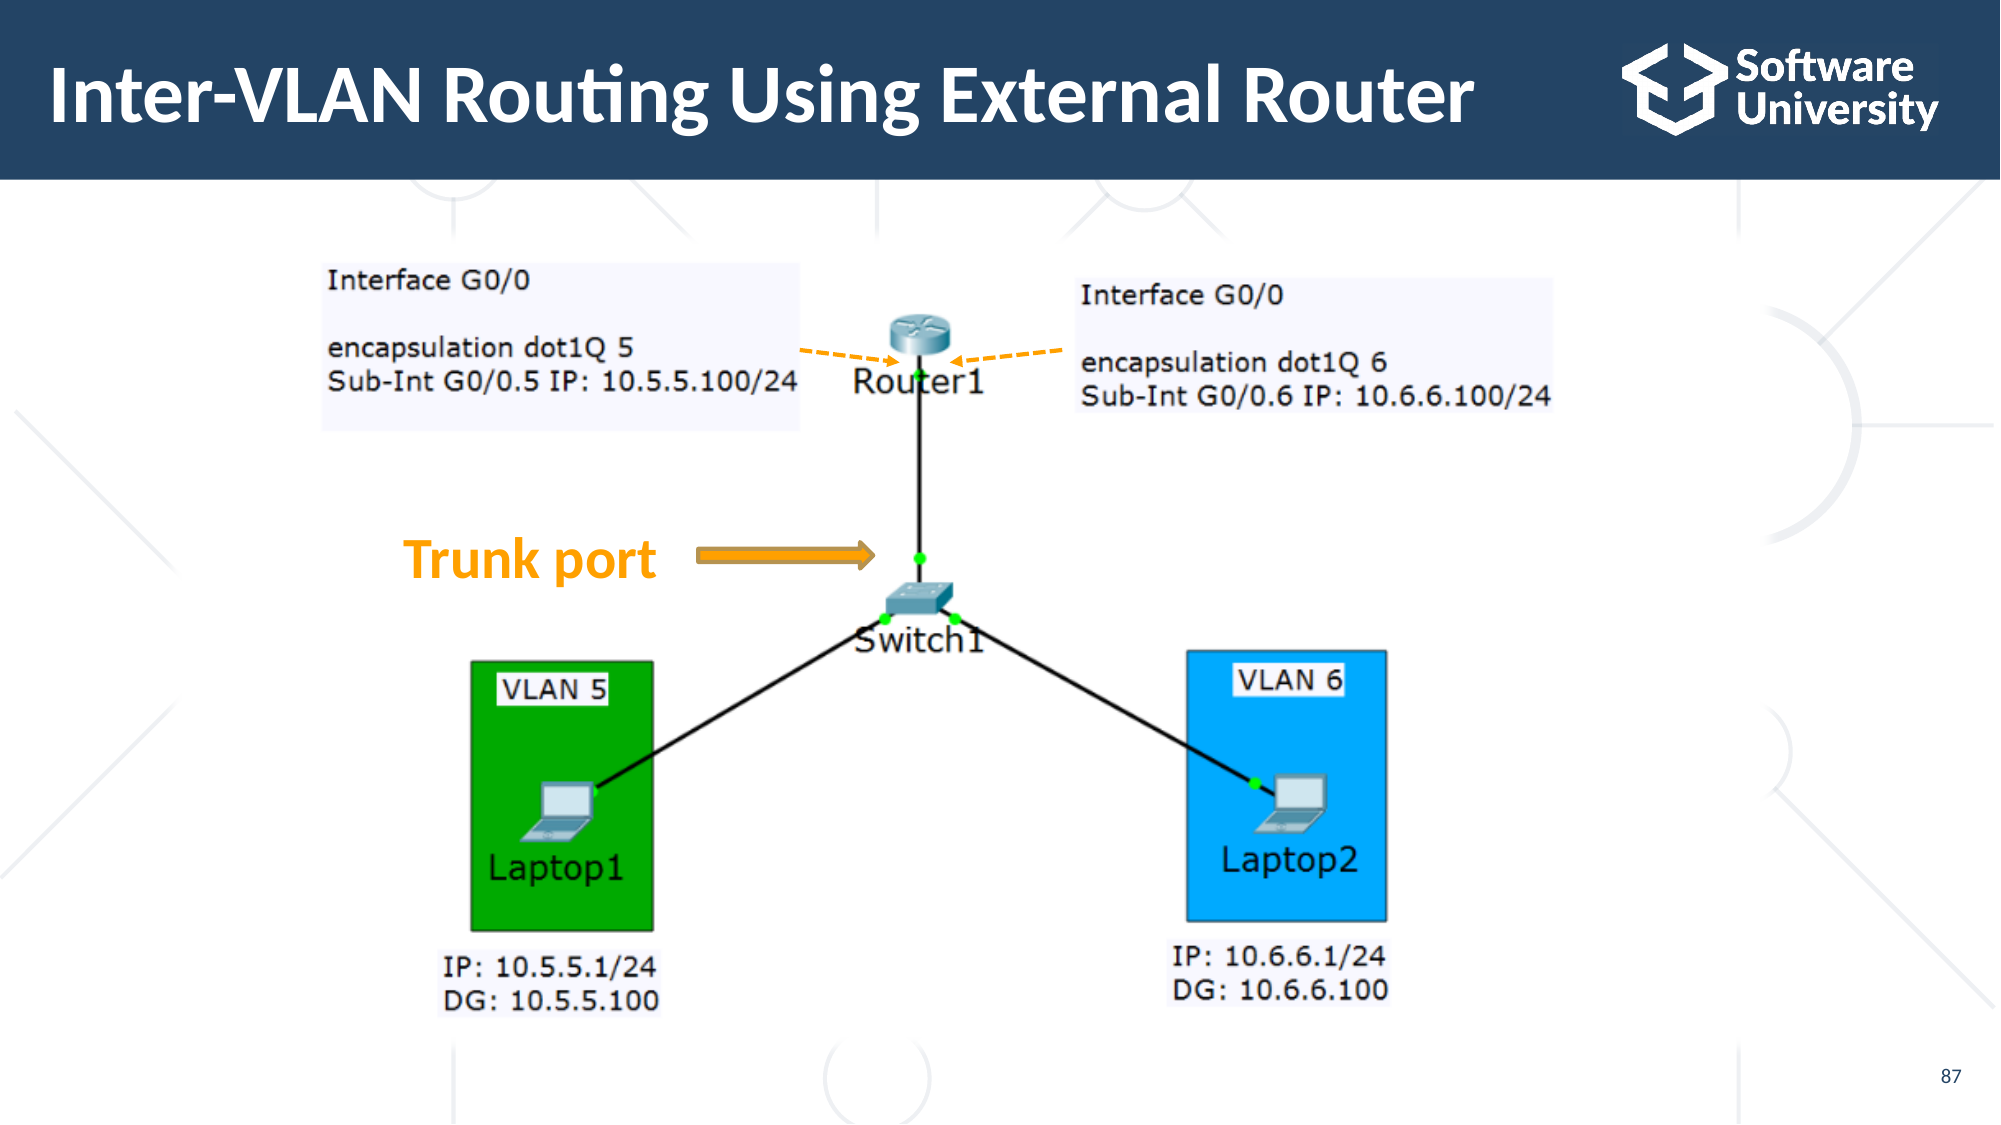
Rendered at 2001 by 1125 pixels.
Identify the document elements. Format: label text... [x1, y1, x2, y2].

picture [1622, 43, 1939, 136]
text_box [799, 349, 900, 363]
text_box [949, 349, 1063, 363]
title Inter-VLAN Routing Using External Router [31, 16, 1591, 162]
slide_number 87 [1897, 1049, 1968, 1101]
picture [161, 224, 1782, 1059]
